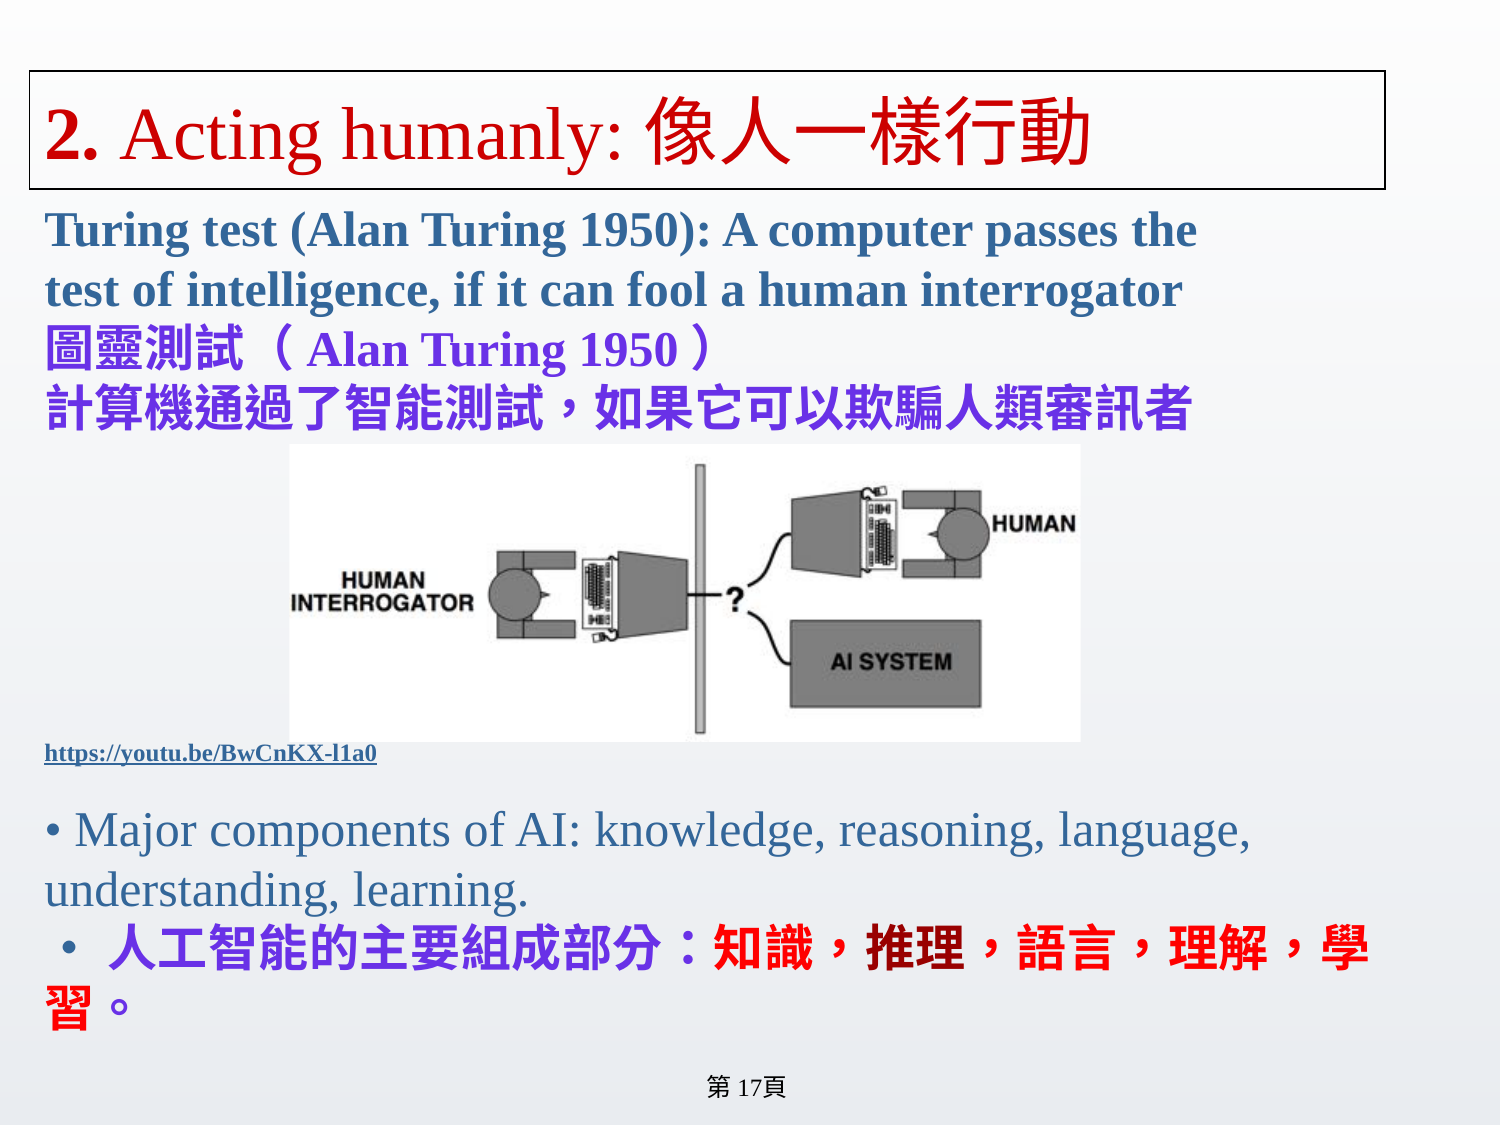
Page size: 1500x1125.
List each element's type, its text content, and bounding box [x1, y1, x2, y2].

picture [289, 444, 1081, 742]
title 2. Acting humanly:像人一樣行動 [29, 70, 1386, 189]
list Turing test (Alan Turing 1950): A computer passes the test of intelligence, if it can fool a human interrogator 圖靈測試（Alan Turing 1950） 計算機通過了智能測試，如果它可以欺騙人類審訊者 https://youtu.be/BwCnKX-l1a0 • Major components of AI: knowledge, reasoning, language, understanding, learning. •人工智能的主要組成部分：知識，推理，語言，理解，學習。 [29, 189, 1386, 1017]
